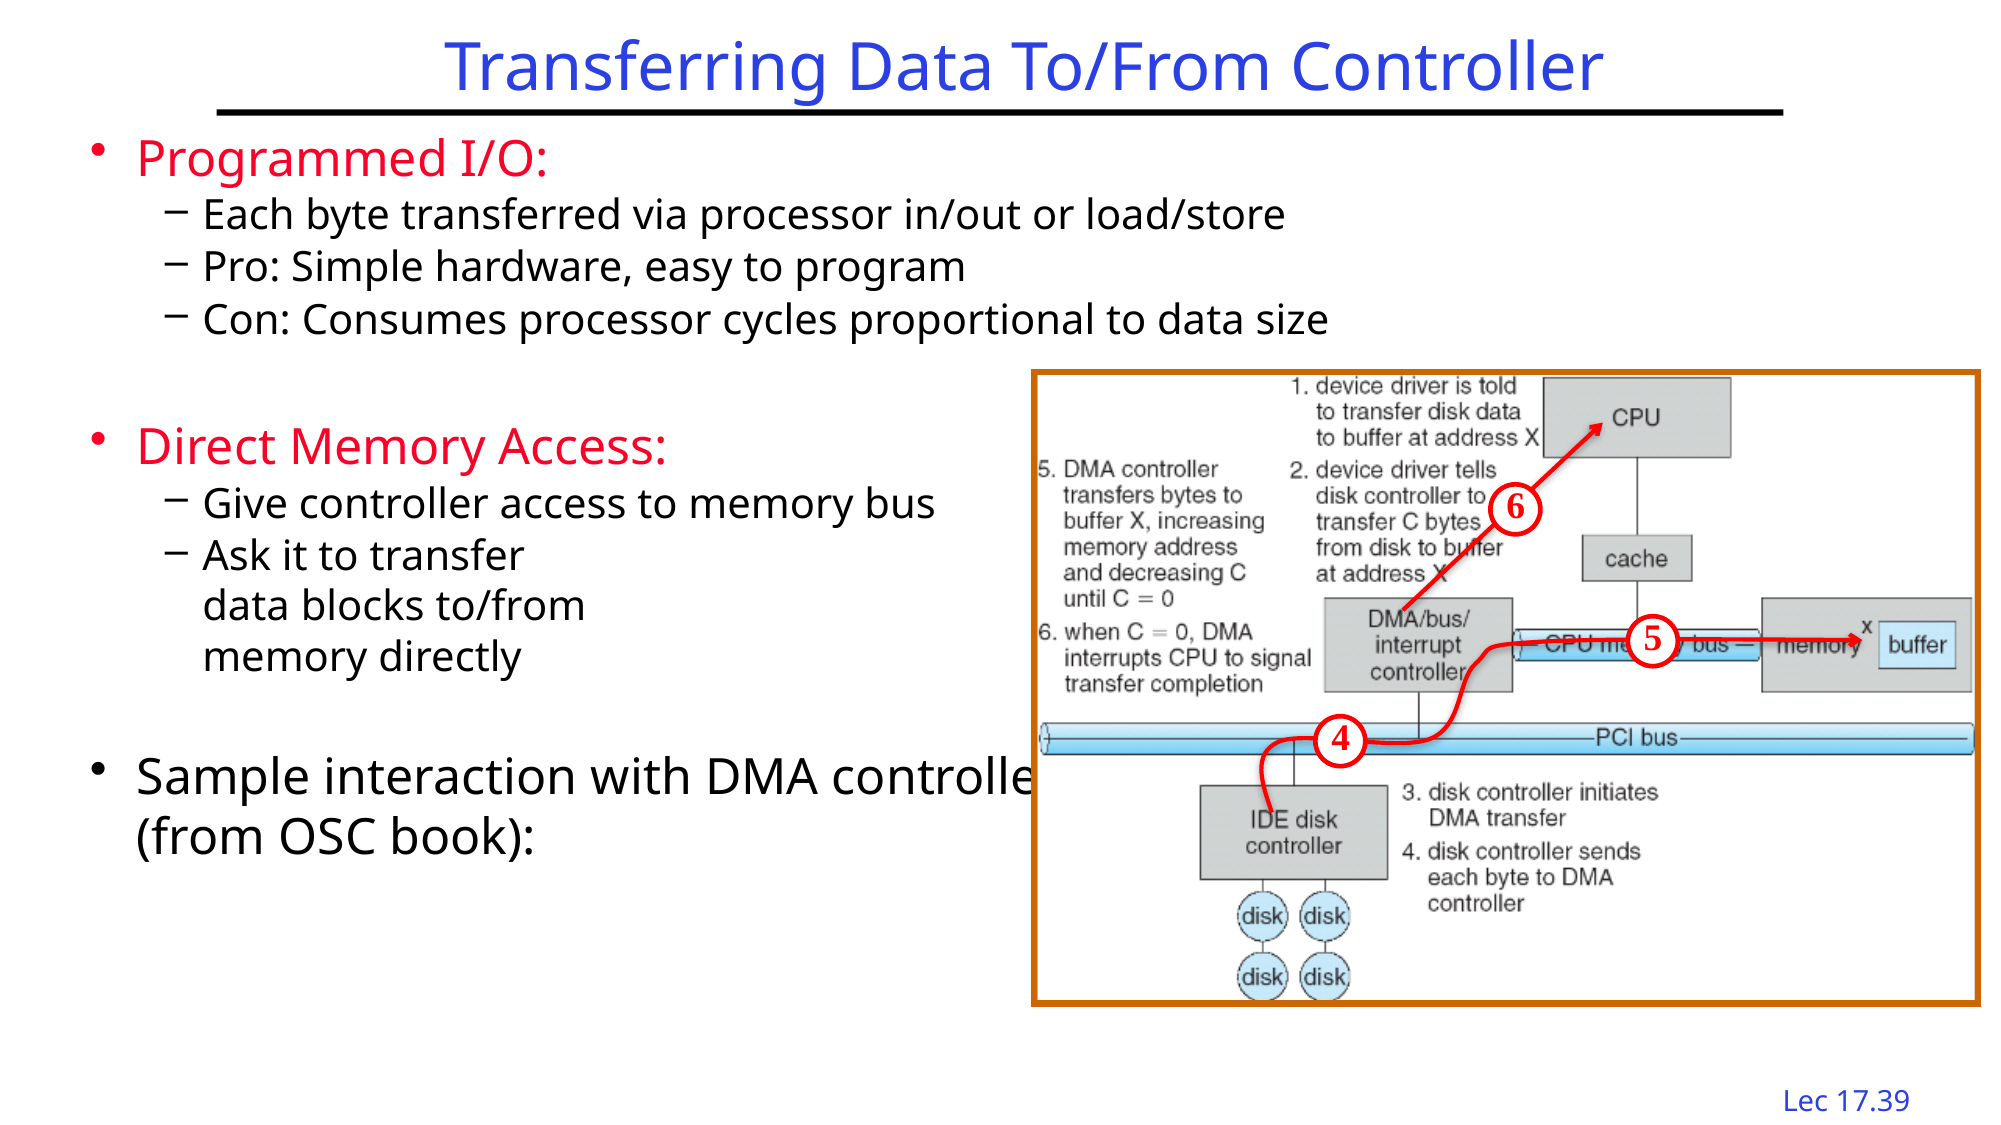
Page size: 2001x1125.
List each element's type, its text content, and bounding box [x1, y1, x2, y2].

list Programmed I/O: Each byte transferred via processor in/out or load/store Pro: Simple hardware, easy to program Con: Consumes processor cycles proportional to data size Direct Memory Access: Give controller access to memory bus Ask it to transfer data blocks to/from memory directly Sample interaction with DMA controller (from OSC book): [75, 118, 1700, 1119]
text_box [1261, 609, 1863, 813]
picture [1037, 374, 1976, 1001]
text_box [1402, 422, 1604, 611]
title Transferring Data To/From Controller [324, 24, 1725, 113]
